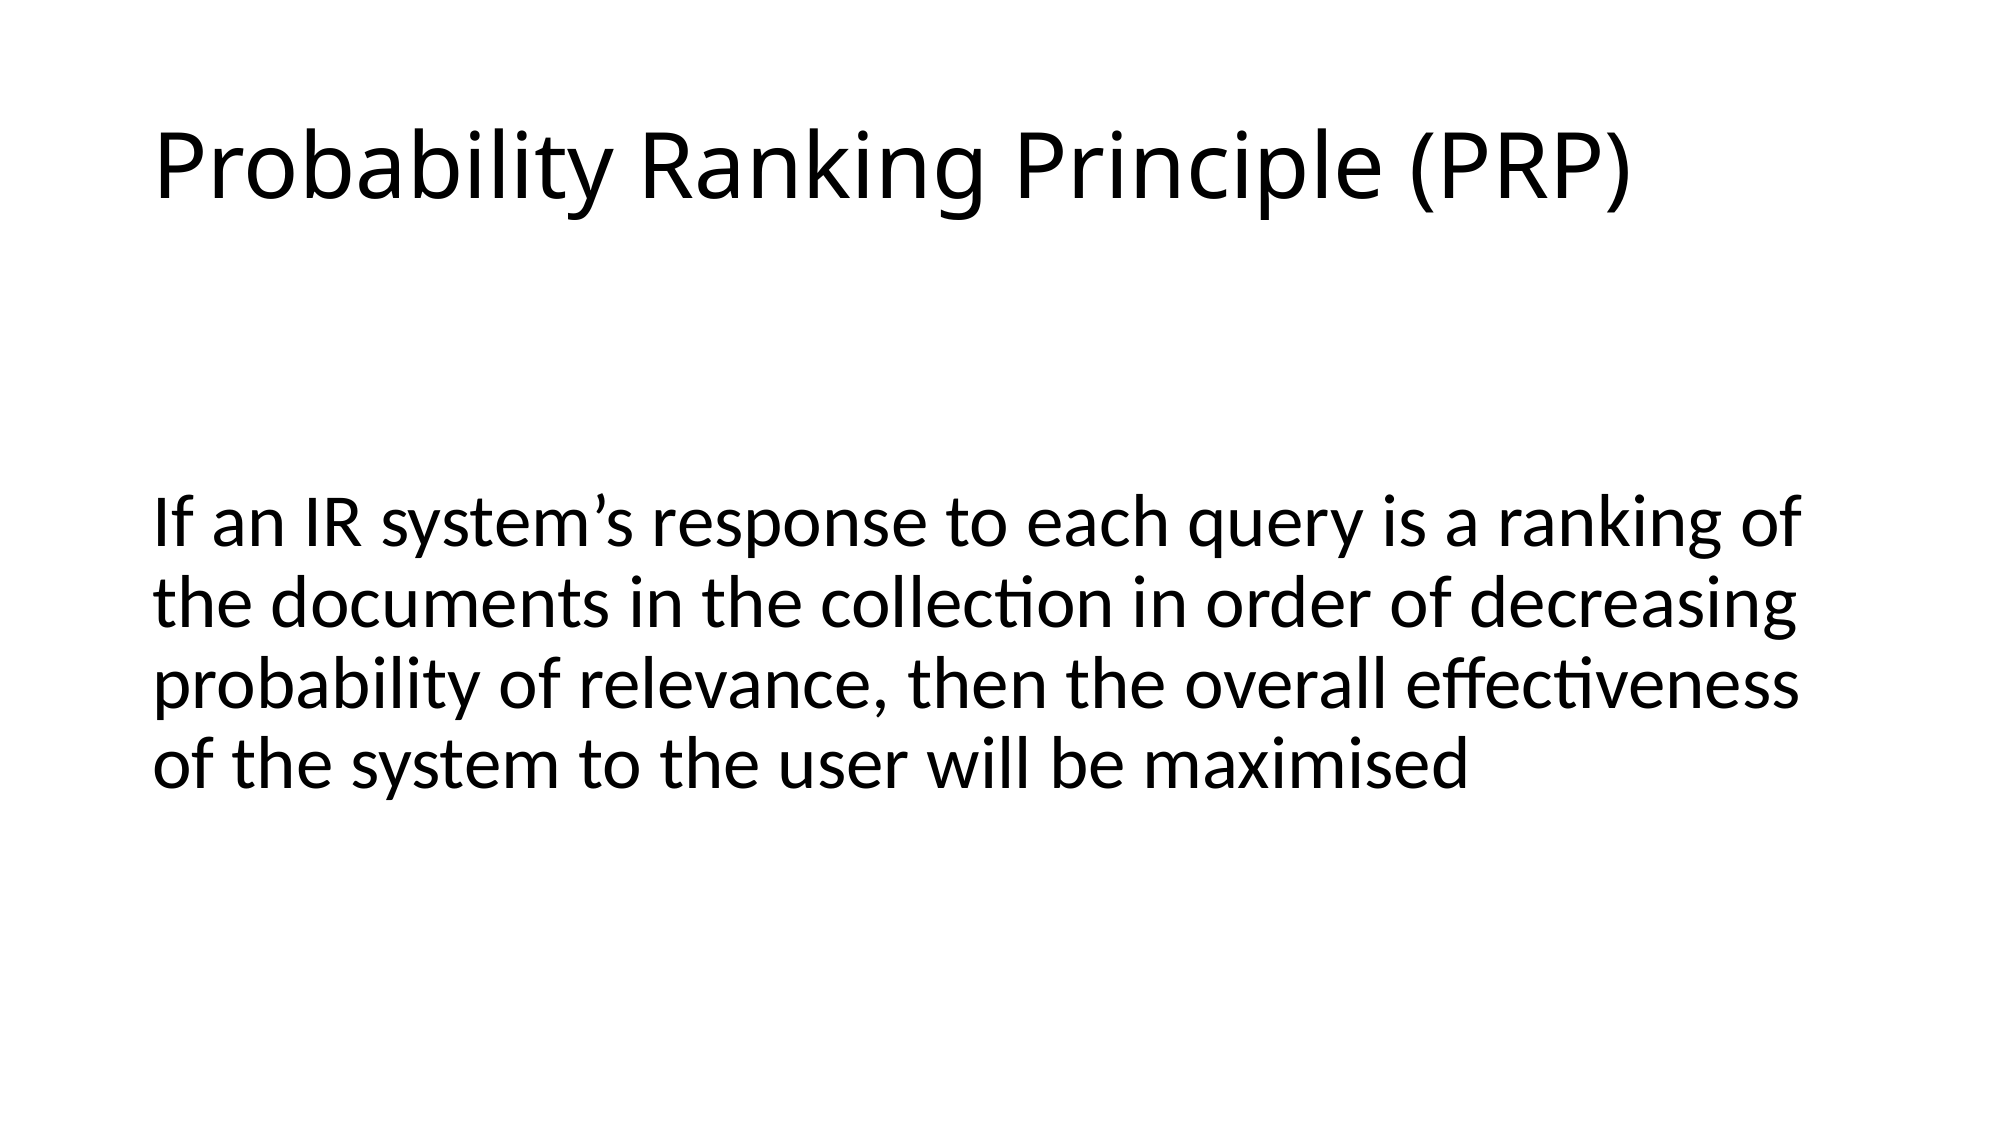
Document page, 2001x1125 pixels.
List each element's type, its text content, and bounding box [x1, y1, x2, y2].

text_box Probability Ranking Principle (PRP) [137, 59, 1863, 278]
text_box If an IR system’s response to each query is a ranking of the documents in the collection in order of decreasing probability of relevance, then the overall effectiveness of the system to the user will be maximised [137, 299, 1863, 1014]
